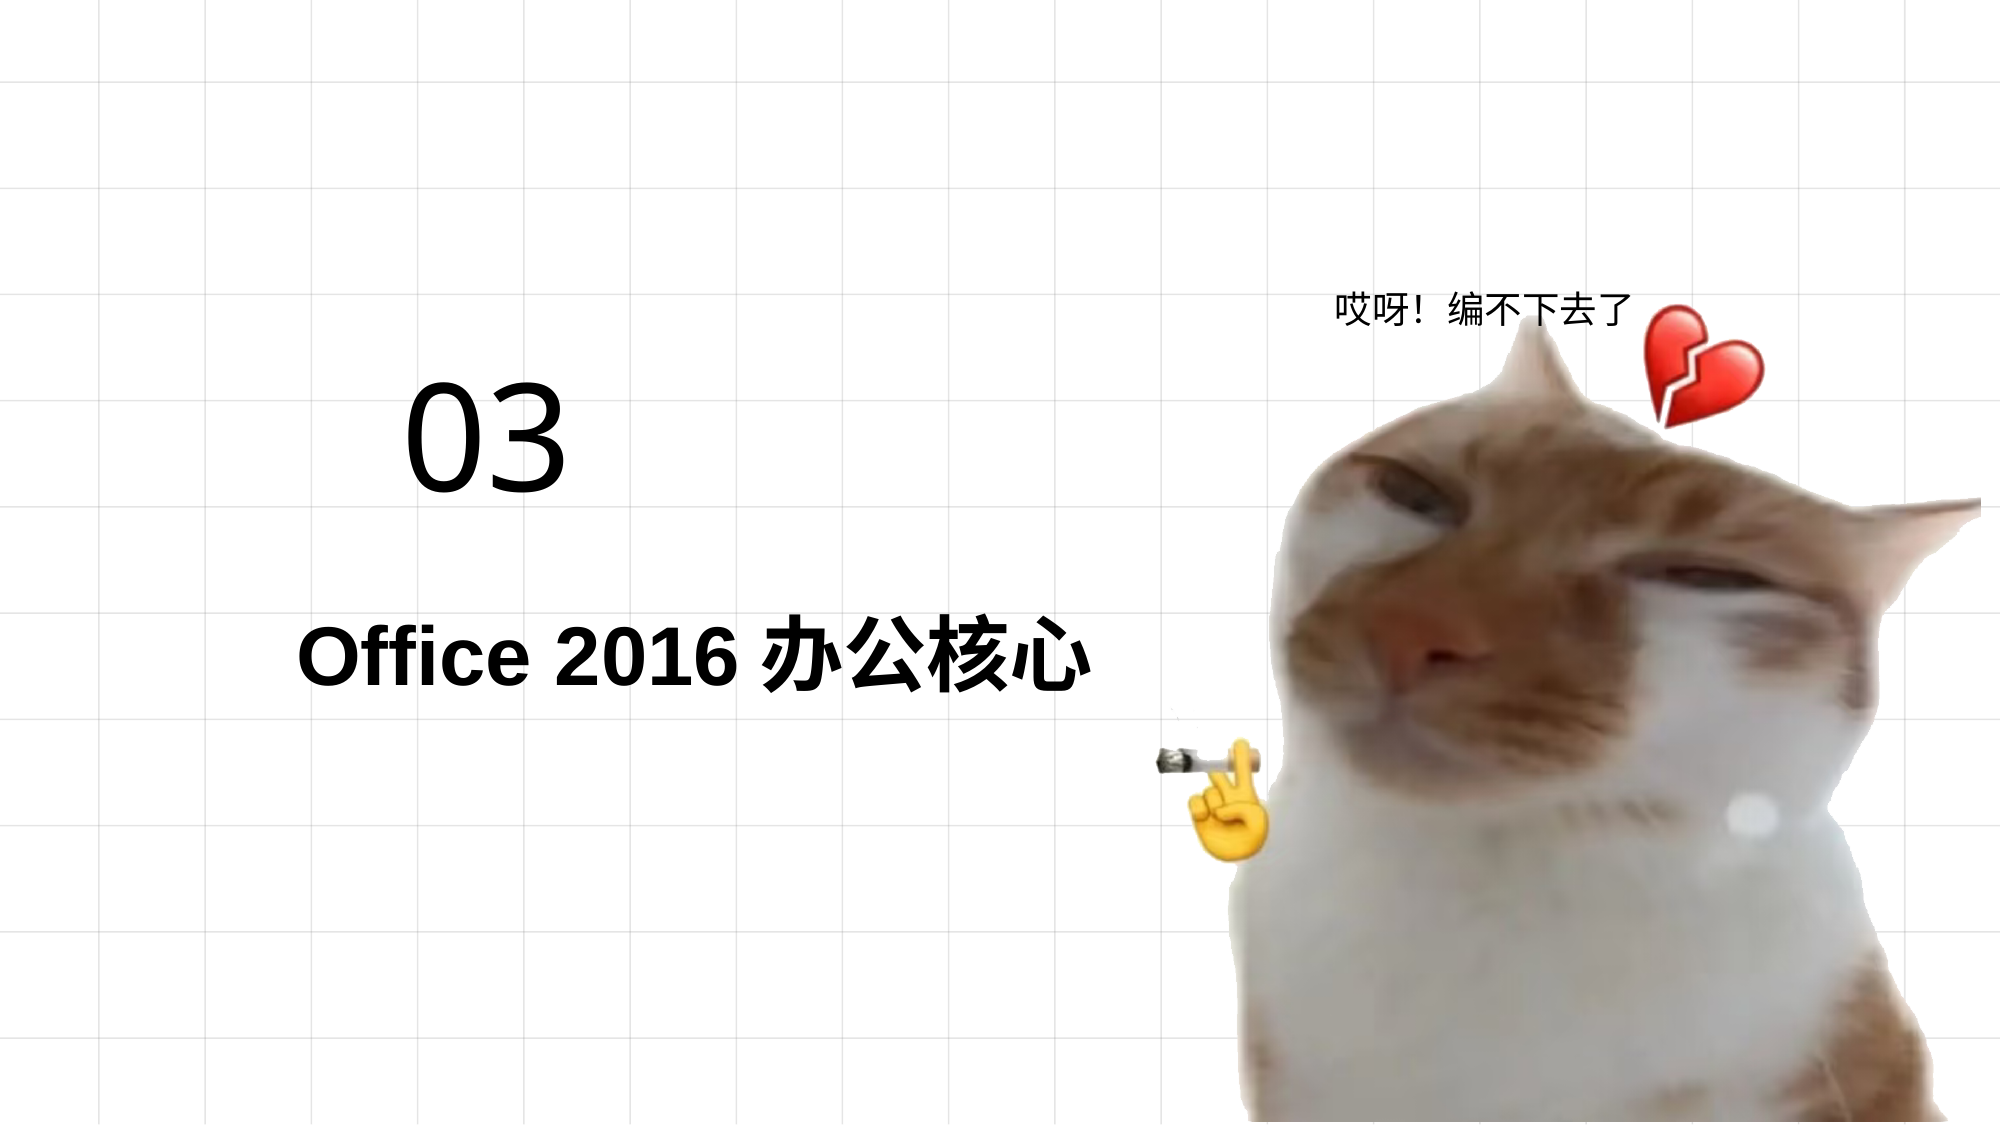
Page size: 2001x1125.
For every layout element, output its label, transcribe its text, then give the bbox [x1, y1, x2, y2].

text_box Office 2016办公核心 [281, 594, 1081, 710]
picture [1081, 73, 1981, 1125]
text_box 03 [153, 333, 821, 529]
